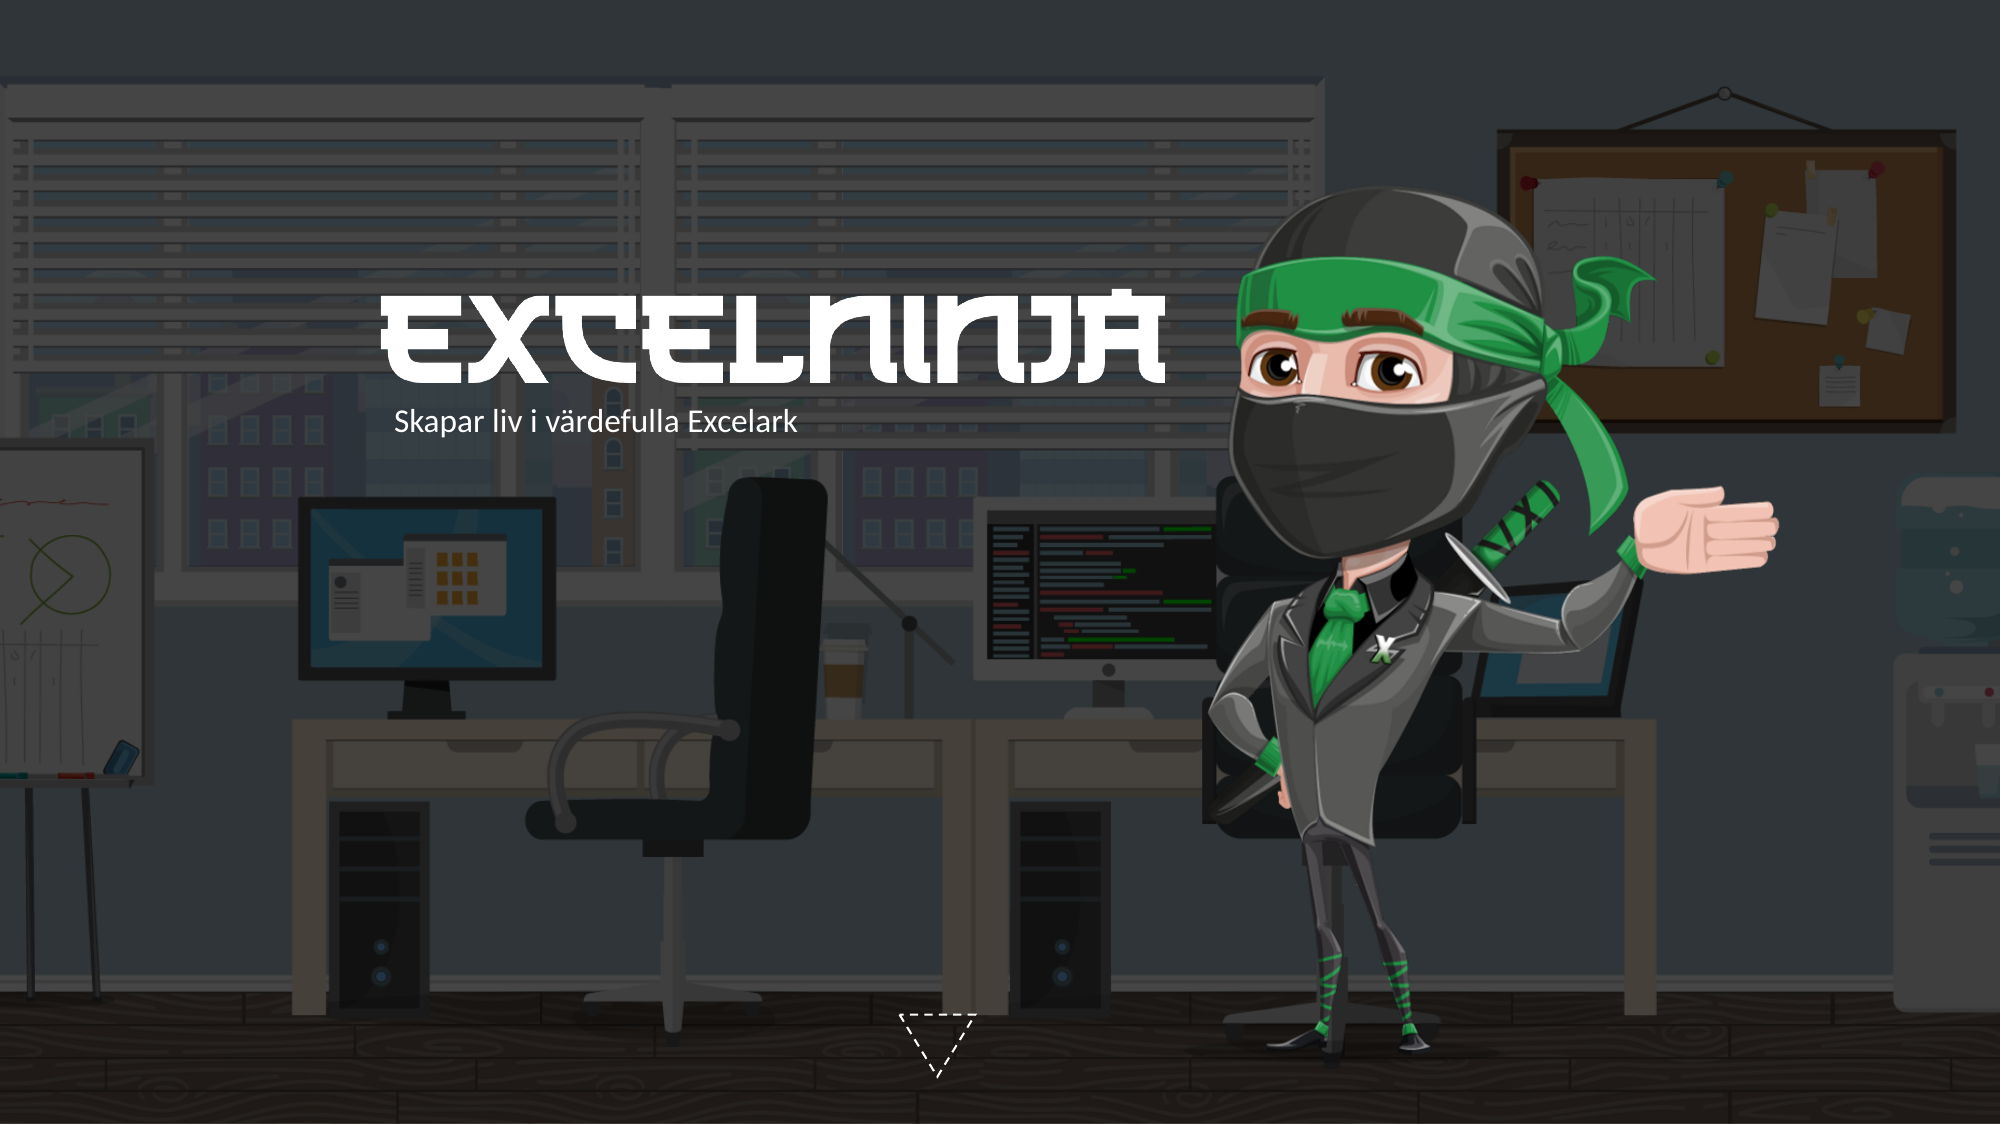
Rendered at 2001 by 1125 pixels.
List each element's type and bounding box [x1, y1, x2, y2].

picture [0, 0, 2000, 1124]
list [968, 155, 1994, 1077]
